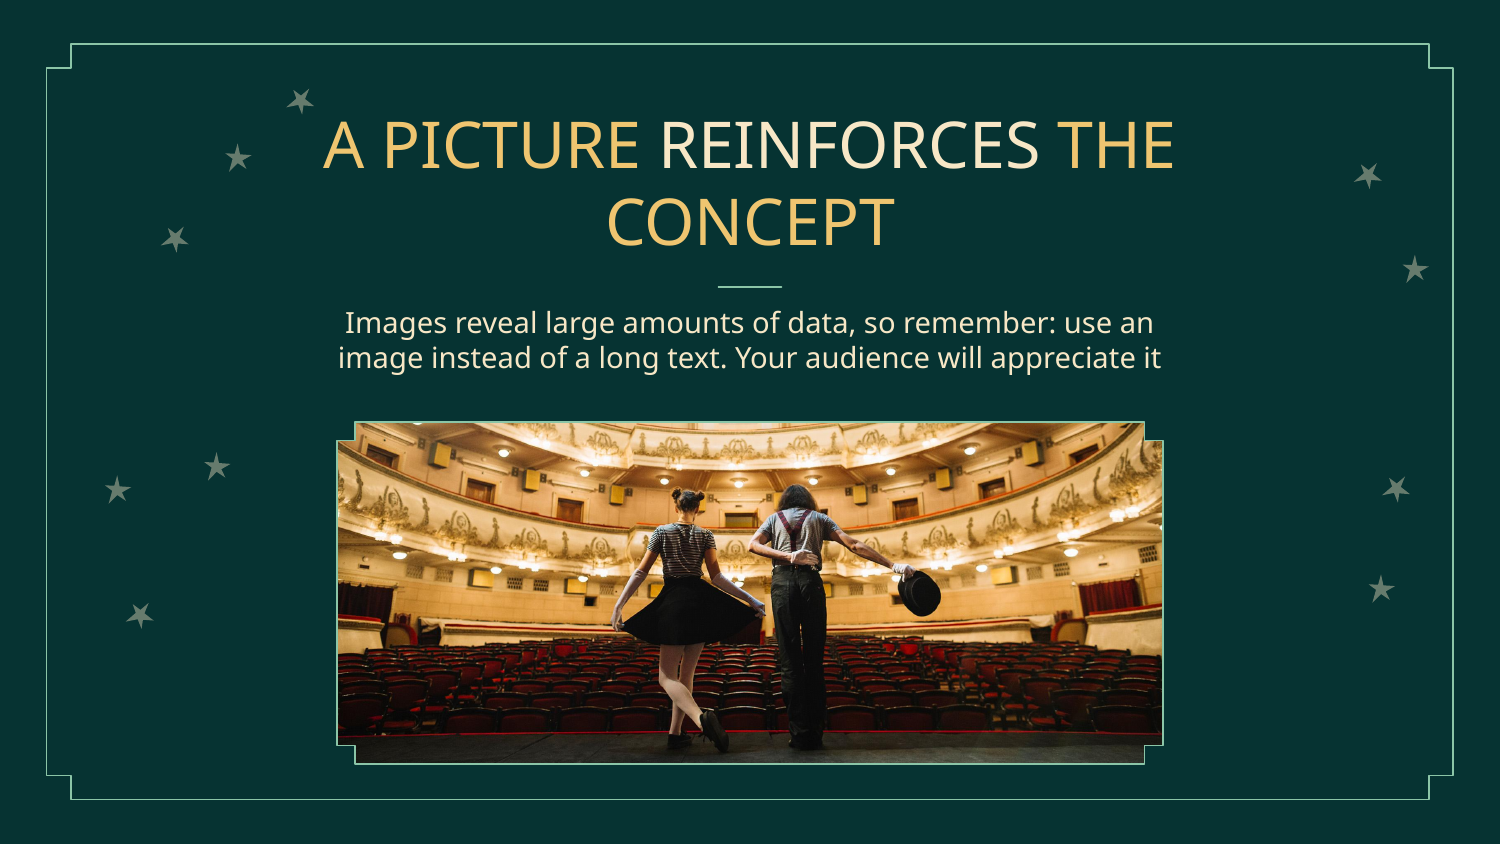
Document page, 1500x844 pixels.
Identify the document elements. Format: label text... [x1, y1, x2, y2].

picture [336, 421, 1164, 765]
title A PICTURE REINFORCES THE CONCEPT [277, 88, 1223, 288]
subtitle Images reveal large amounts of data, so remember: use an image instead of a long text. Your audience will appreciate it [299, 289, 1201, 400]
